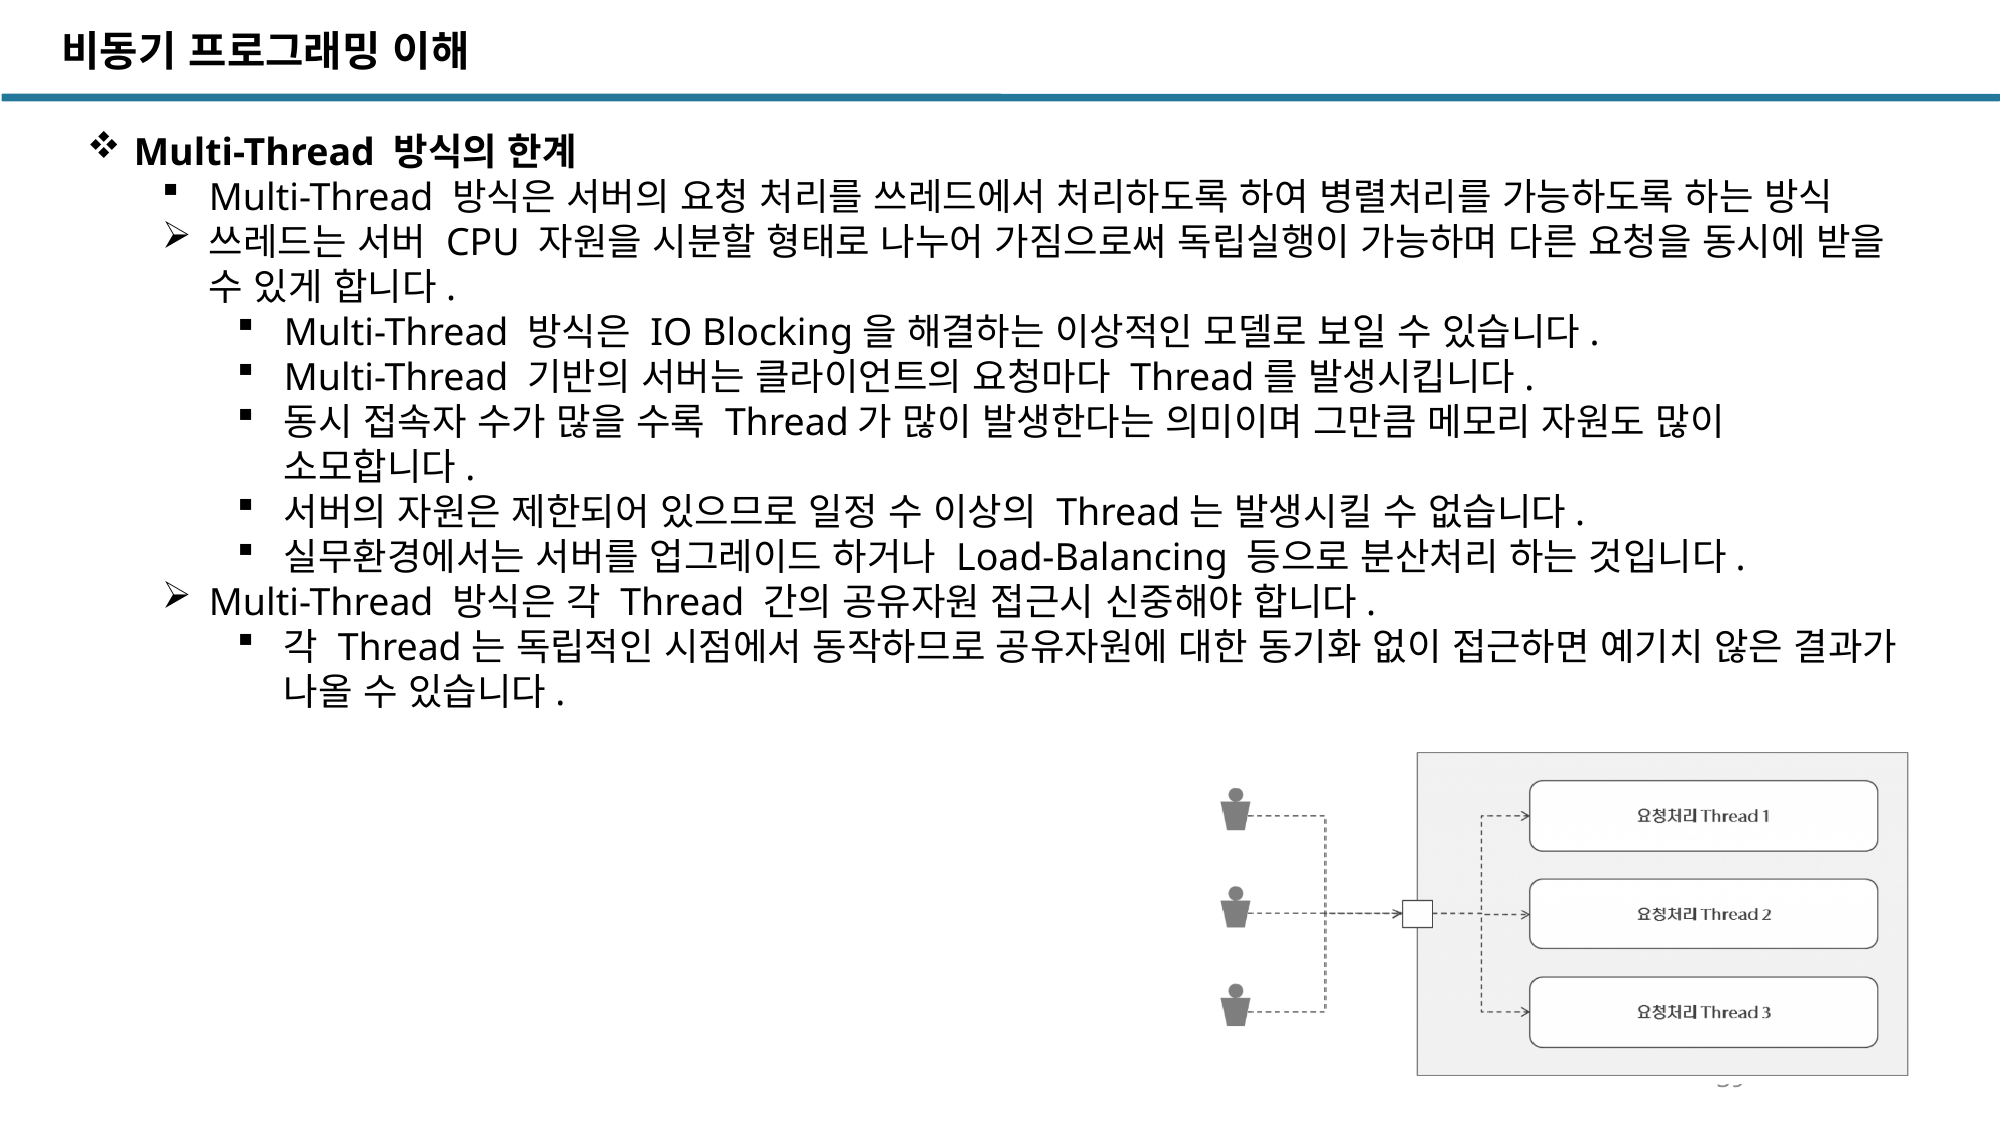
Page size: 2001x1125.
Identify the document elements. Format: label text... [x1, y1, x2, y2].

picture [1209, 737, 1916, 1084]
text_box 비동기 프로그래밍 이해 [46, 23, 1232, 95]
slide_number - 39 - [1500, 1061, 1968, 1097]
text_box Multi-Thread 방식의 한계 Multi-Thread 방식은 서버의 요청 처리를 쓰레드에서 처리하도록 하여 병렬처리를 가능하도록 하는 방식 쓰레드는 서버 CPU 자원을 시분할 형태로 나누어 가짐으로써 독립실행이 가능하며 다른 요청을 동시에 받을 수 있게 합니다. Multi-Thread 방식은 IO Blocking을 해결하는 이상적인 모델로 보일 수 있습니다. Multi-Thread 기반의 서버는 클라이언트의 요청마다 Thread를 발생시킵니다. 동시 접속자 수가 많을 수록 Thread가 많이 발생한다는 의미이며 그만큼 메모리 자원도 많이 소모합니다. 서버의 자원은 제한되어 있으므로 일정 수 이상의 Thread는 발생시킬 수 없습니다. 실무환경에서는 서버를 업그레이드 하거나 Load-Balancing 등으로 분산처리 하는 것입니다. Multi-Thread 방식은 각 Thread 간의 공유자원 접근시 신중해야 합니다. 각 Thread는 독립적인 시점에서 동작하므로 공유자원에 대한 동기화 없이 접근하면 예기치 않은 결과가 나올 수 있습니다. [72, 120, 1916, 720]
